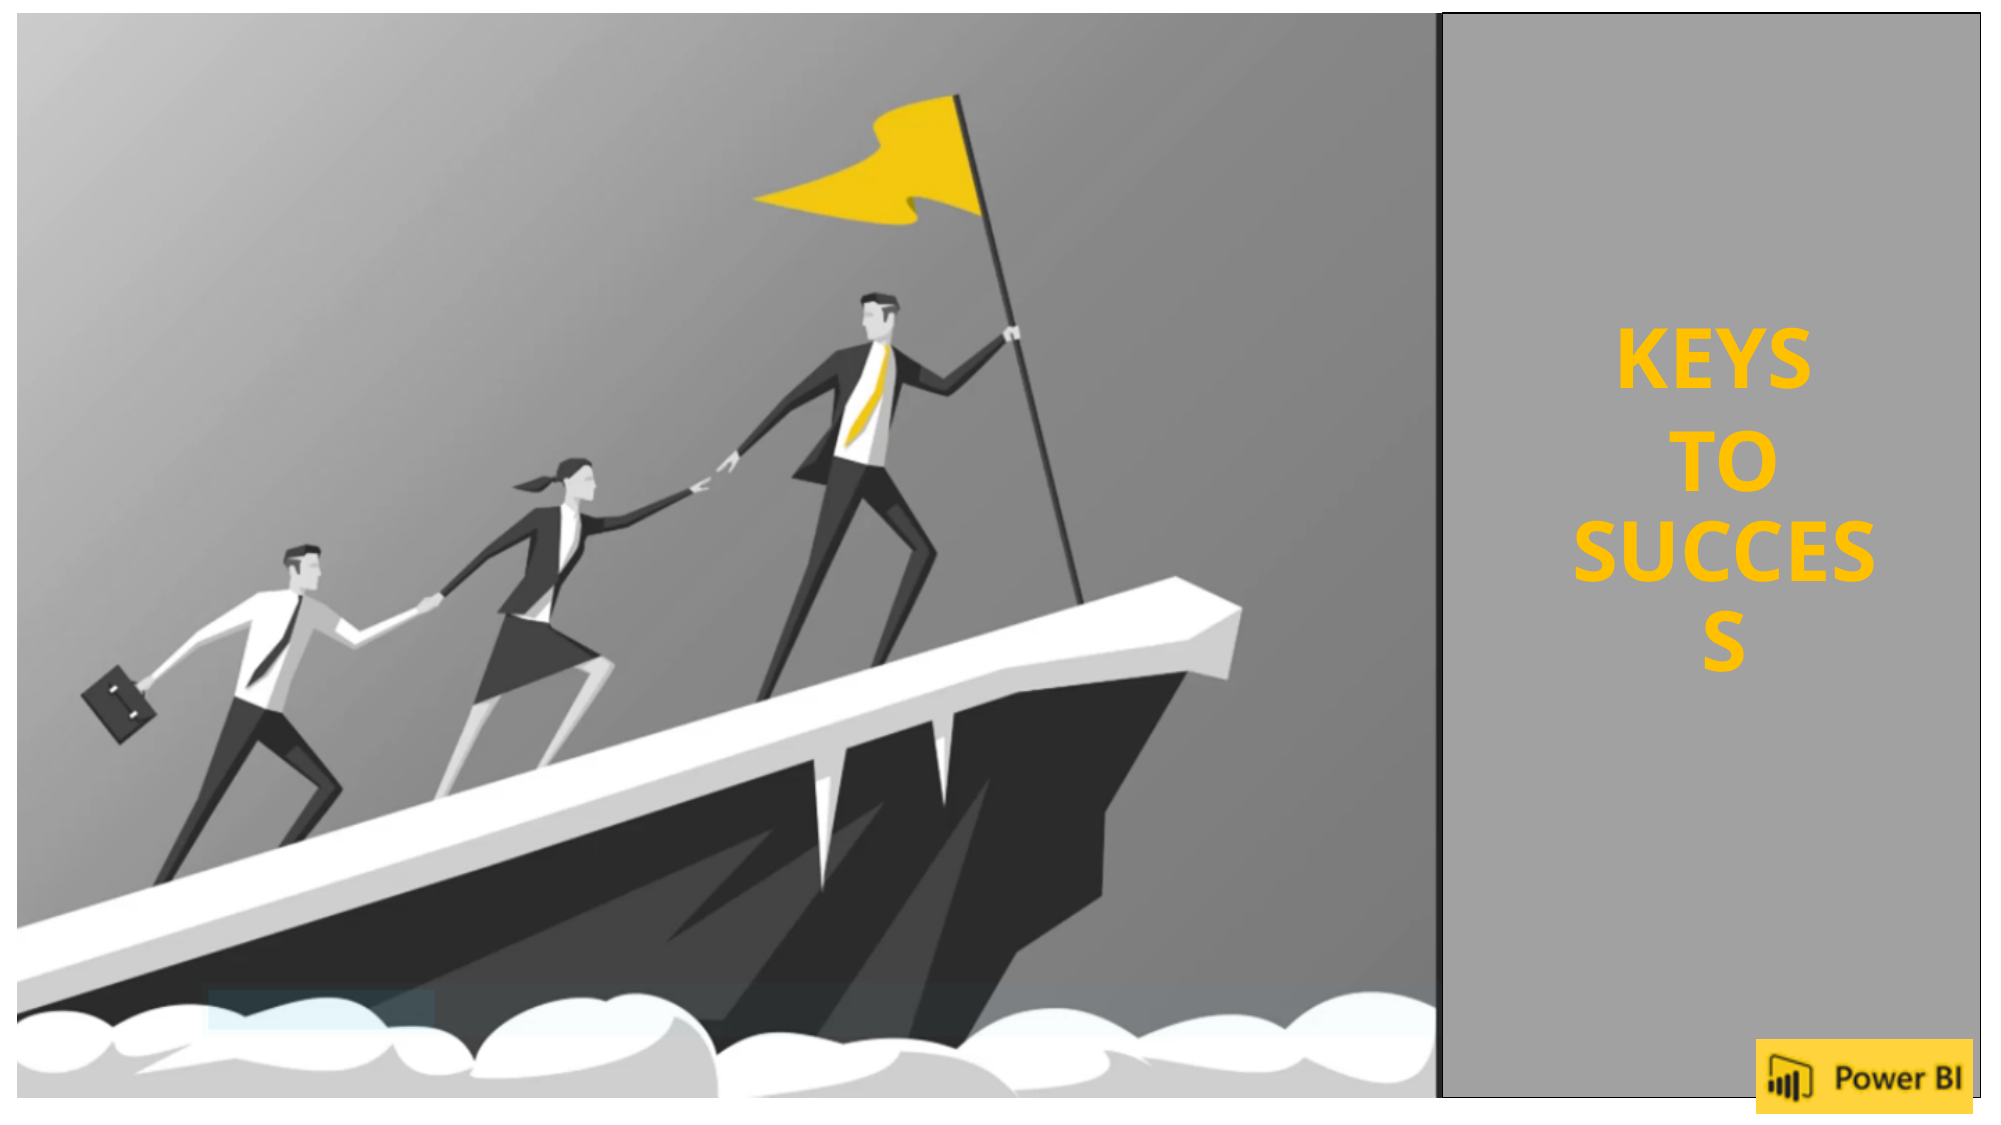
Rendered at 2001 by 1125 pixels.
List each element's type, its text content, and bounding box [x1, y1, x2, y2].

text_box [1443, 12, 1981, 1098]
picture [1756, 1039, 1973, 1114]
picture [17, 12, 1443, 1098]
text_box KEYS TO SUCCESS [1521, 292, 1929, 714]
